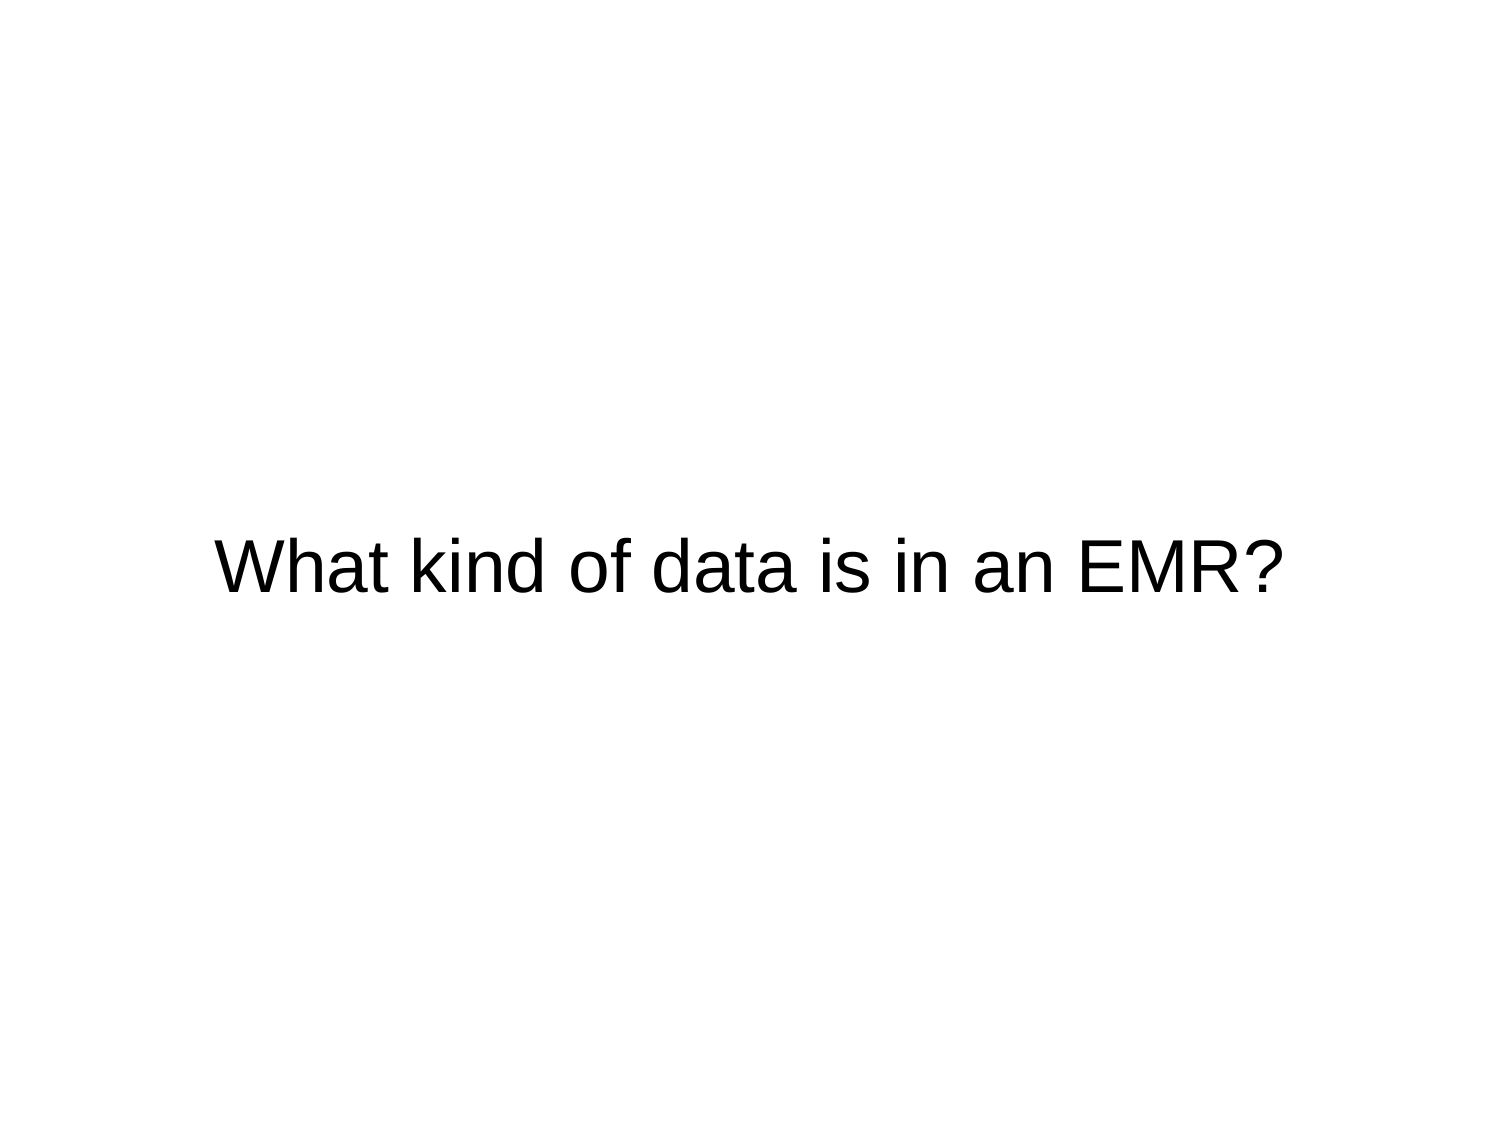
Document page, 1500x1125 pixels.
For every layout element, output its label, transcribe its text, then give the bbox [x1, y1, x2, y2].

title What kind of data is in an EMR? [51, 470, 1449, 655]
